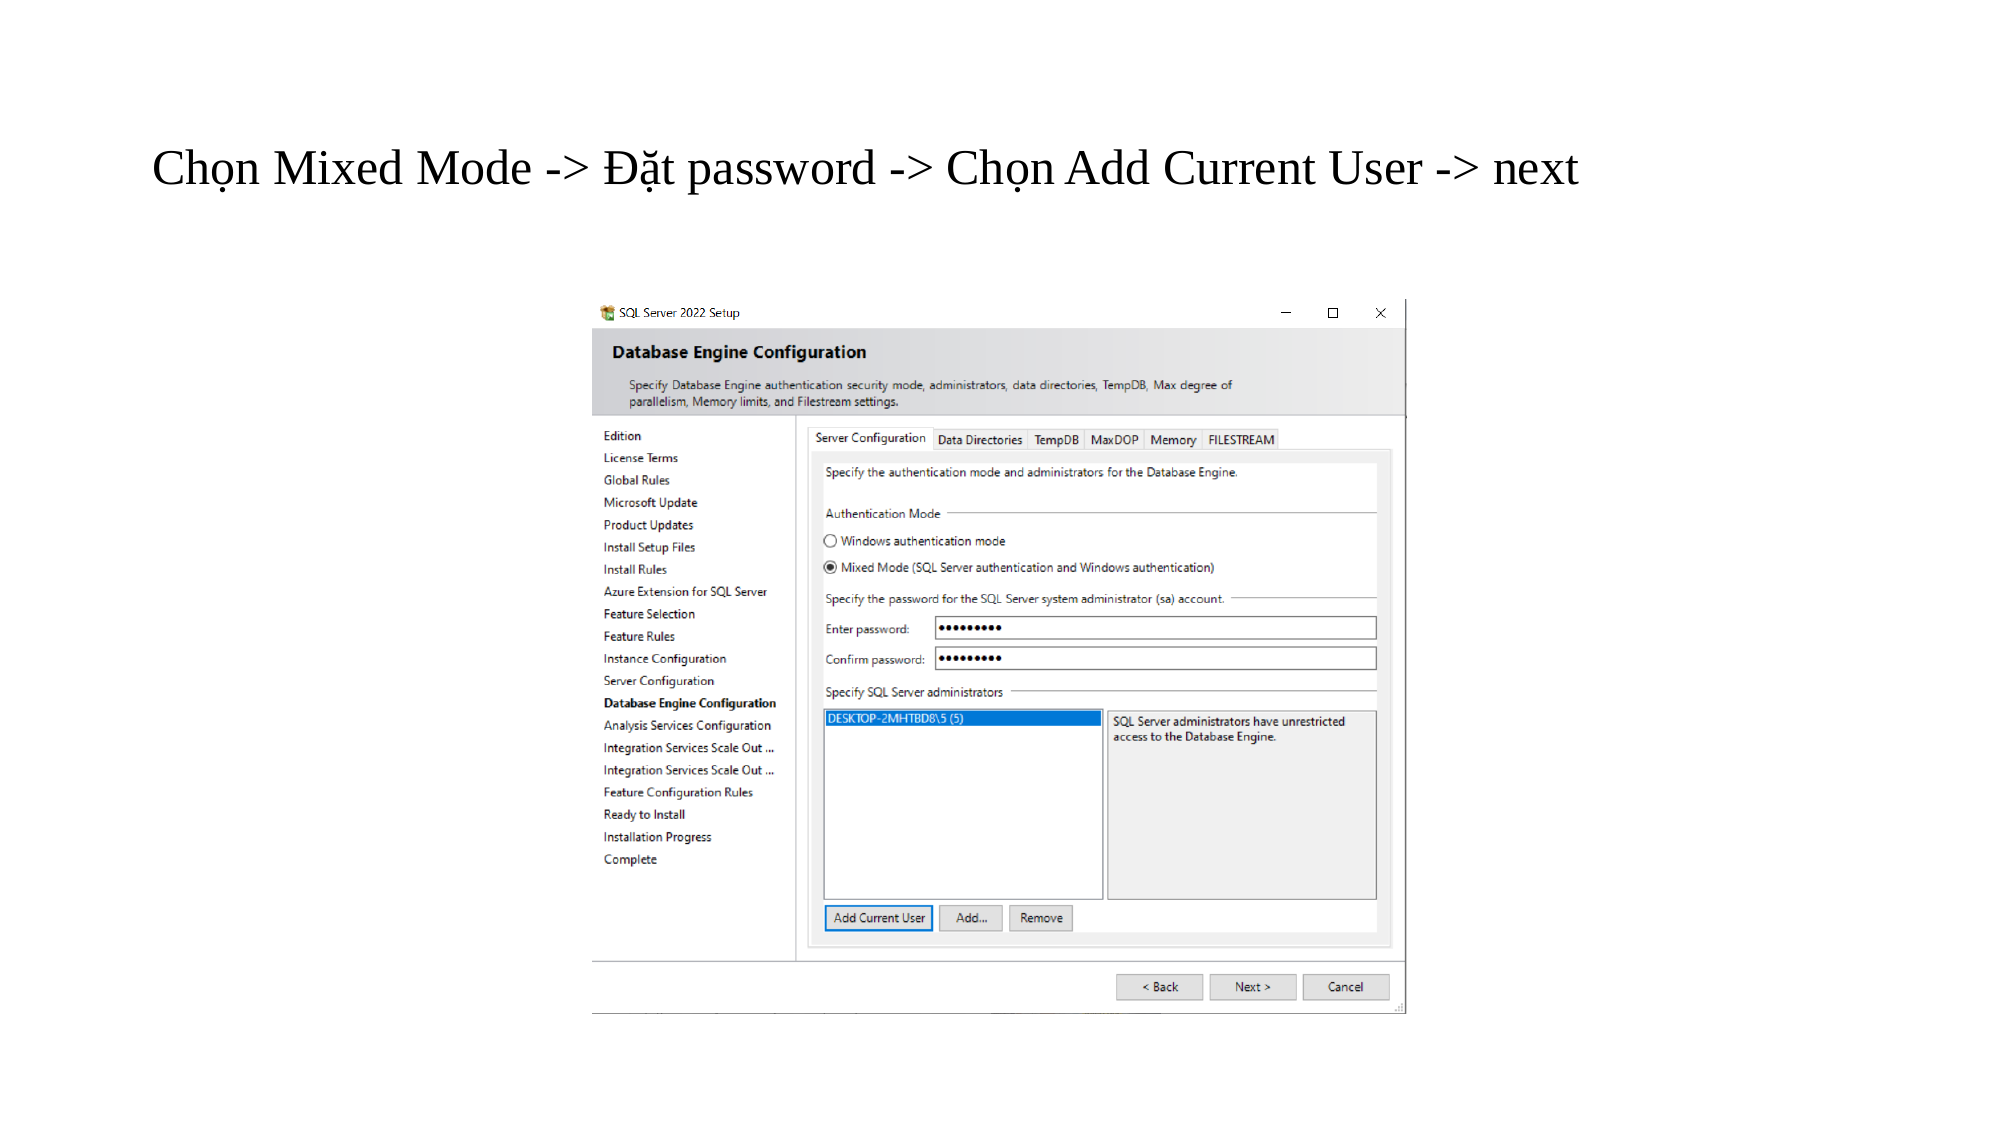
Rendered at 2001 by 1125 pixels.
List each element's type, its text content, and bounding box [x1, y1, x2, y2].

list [592, 299, 1407, 1014]
title Chọn Mixed Mode -> Đặt password -> Chọn Add Current User -> next [137, 59, 1863, 278]
